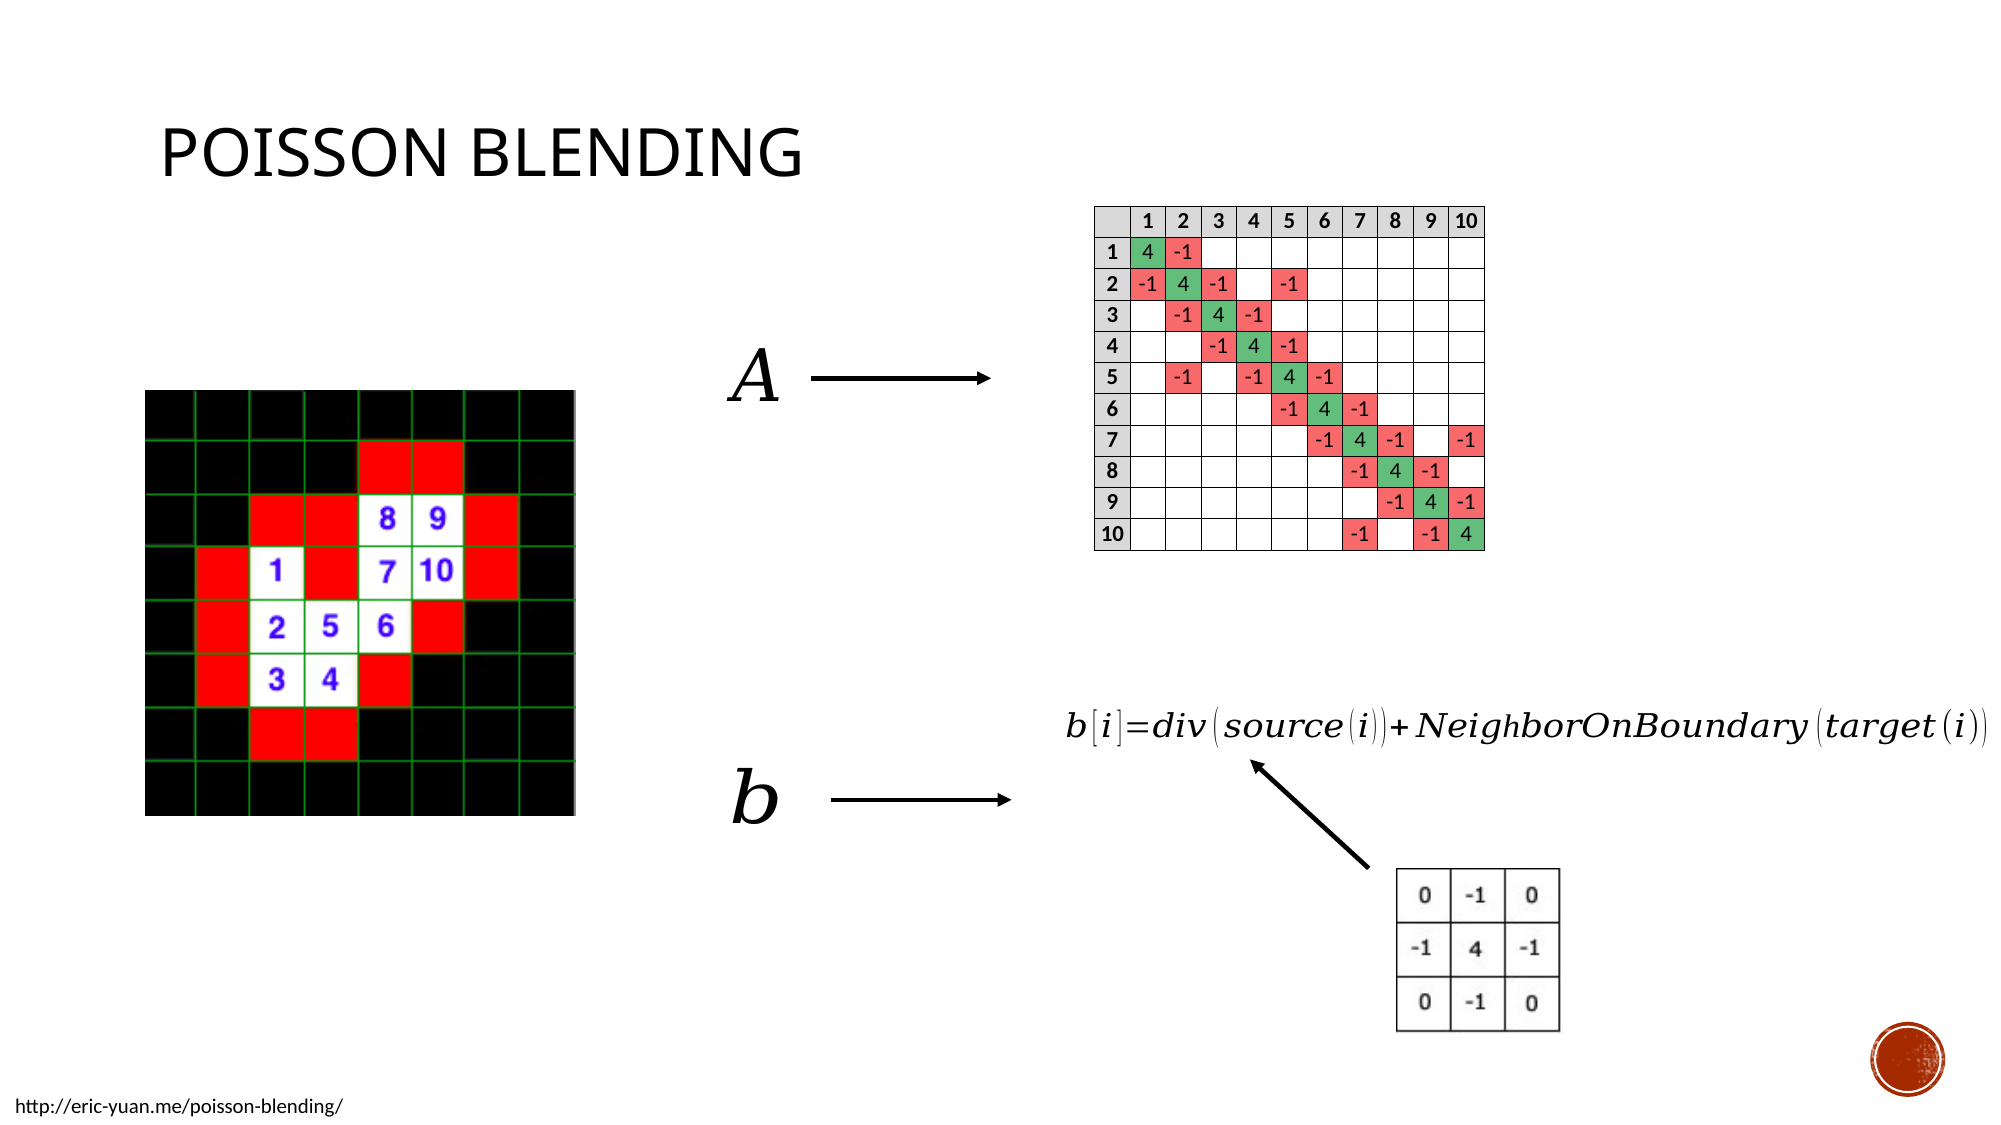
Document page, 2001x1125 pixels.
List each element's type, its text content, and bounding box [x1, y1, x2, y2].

table_cell [1414, 269, 1448, 300]
table_cell [1378, 394, 1413, 425]
table_cell 9 [1095, 488, 1130, 518]
table_cell [1414, 363, 1448, 393]
table_cell [1343, 238, 1377, 268]
table_cell 5 [1095, 363, 1130, 393]
table_cell [1378, 238, 1413, 268]
table_cell -1 [1166, 301, 1201, 331]
table_header 8 [1378, 207, 1413, 237]
table_cell [1308, 457, 1342, 487]
table_cell 3 [1095, 301, 1130, 331]
table_cell -1 [1166, 238, 1201, 268]
table_cell [1202, 394, 1236, 425]
table_cell [1272, 488, 1307, 518]
table_cell [1449, 332, 1484, 362]
table_cell 1 [1095, 238, 1130, 268]
table_cell -1 [1343, 519, 1377, 550]
table_cell 4 [1131, 238, 1165, 268]
table_cell [1166, 457, 1201, 487]
table_cell -1 [1202, 269, 1236, 300]
table_cell -1 [1237, 363, 1271, 393]
table_cell [1414, 394, 1448, 425]
table_cell [1308, 332, 1342, 362]
table_cell [1449, 457, 1484, 487]
table_cell [1131, 332, 1165, 362]
table_cell [1343, 301, 1377, 331]
table_cell 4 [1237, 332, 1271, 362]
table_header 9 [1414, 207, 1448, 237]
table_header 5 [1272, 207, 1307, 237]
table_cell -1 [1237, 301, 1271, 331]
table_cell [1378, 519, 1413, 550]
table_cell [1272, 426, 1307, 456]
title Poisson blending [145, 72, 988, 238]
table_cell [1308, 238, 1342, 268]
table_header [1095, 207, 1130, 237]
table_cell [1343, 269, 1377, 300]
table_cell -1 [1378, 426, 1413, 456]
table_cell 4 [1272, 363, 1307, 393]
picture [1396, 868, 1564, 1034]
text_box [1253, 762, 1367, 866]
table_cell 4 [1095, 332, 1130, 362]
table_cell [1308, 269, 1342, 300]
table_cell -1 [1414, 519, 1448, 550]
table_cell -1 [1449, 426, 1484, 456]
table_cell 4 [1378, 457, 1413, 487]
table_cell [1308, 488, 1342, 518]
table_cell -1 [1414, 457, 1448, 487]
table_cell [1166, 519, 1201, 550]
table_cell [1378, 332, 1413, 362]
table_cell -1 [1131, 269, 1165, 300]
table_cell [1202, 363, 1236, 393]
table_cell 4 [1449, 519, 1484, 550]
table_cell -1 [1166, 363, 1201, 393]
table_cell [1414, 332, 1448, 362]
table_cell [1131, 363, 1165, 393]
table_header 6 [1308, 207, 1342, 237]
table_cell -1 [1343, 394, 1377, 425]
table_cell [1414, 426, 1448, 456]
table_cell -1 [1343, 457, 1377, 487]
text_box http://eric-yuan.me/poisson-blending/ [0, 1092, 911, 1121]
table_cell 7 [1095, 426, 1130, 456]
table_cell 4 [1308, 394, 1342, 425]
table_cell [1449, 394, 1484, 425]
table_cell [1202, 488, 1236, 518]
table_header 4 [1237, 207, 1271, 237]
table_header 7 [1343, 207, 1377, 237]
table_cell [1449, 269, 1484, 300]
table_cell [1343, 332, 1377, 362]
table_cell [1131, 519, 1165, 550]
table_header 2 [1166, 207, 1201, 237]
table_cell [1272, 301, 1307, 331]
table_cell [1414, 238, 1448, 268]
table_cell [1237, 519, 1271, 550]
table_cell [1272, 519, 1307, 550]
table_cell [1202, 519, 1236, 550]
table_cell [1449, 301, 1484, 331]
table_cell [1272, 238, 1307, 268]
table_header 10 [1449, 207, 1484, 237]
table_cell [1449, 363, 1484, 393]
table_cell 4 [1343, 426, 1377, 456]
table_cell [1131, 394, 1165, 425]
table_cell [1131, 426, 1165, 456]
table_cell [1166, 332, 1201, 362]
table_cell 2 [1095, 269, 1130, 300]
table_cell [1237, 457, 1271, 487]
table_cell [1131, 301, 1165, 331]
table_cell -1 [1272, 269, 1307, 300]
table_cell [1343, 488, 1377, 518]
table_cell [1449, 238, 1484, 268]
table_cell [1166, 394, 1201, 425]
table_cell [1237, 426, 1271, 456]
table_cell -1 [1449, 488, 1484, 518]
table_cell 10 [1095, 519, 1130, 550]
table_header 3 [1202, 207, 1236, 237]
picture [145, 390, 576, 816]
table_cell [1414, 301, 1448, 331]
table_cell [1131, 457, 1165, 487]
table_cell -1 [1308, 363, 1342, 393]
table_cell [1308, 301, 1342, 331]
table_cell 6 [1095, 394, 1130, 425]
table_cell [1272, 457, 1307, 487]
table_cell -1 [1202, 332, 1236, 362]
table_cell [1308, 519, 1342, 550]
table_cell [1343, 363, 1377, 393]
table_header 1 [1131, 207, 1165, 237]
table_cell [1166, 426, 1201, 456]
table_cell [1202, 457, 1236, 487]
table_cell 4 [1202, 301, 1236, 331]
table_cell [1378, 269, 1413, 300]
table_cell [1378, 363, 1413, 393]
table_cell [1131, 488, 1165, 518]
table_cell [1202, 238, 1236, 268]
table_cell [1237, 269, 1271, 300]
table_cell [1237, 394, 1271, 425]
table_cell [1202, 426, 1236, 456]
table_cell [1237, 238, 1271, 268]
table_cell 4 [1414, 488, 1448, 518]
table_cell [1378, 301, 1413, 331]
table_cell 8 [1095, 457, 1130, 487]
table_cell -1 [1272, 332, 1307, 362]
table_cell -1 [1308, 426, 1342, 456]
table_cell [1237, 488, 1271, 518]
table_cell -1 [1272, 394, 1307, 425]
table_cell 4 [1166, 269, 1201, 300]
table_cell [1166, 488, 1201, 518]
table_cell -1 [1378, 488, 1413, 518]
